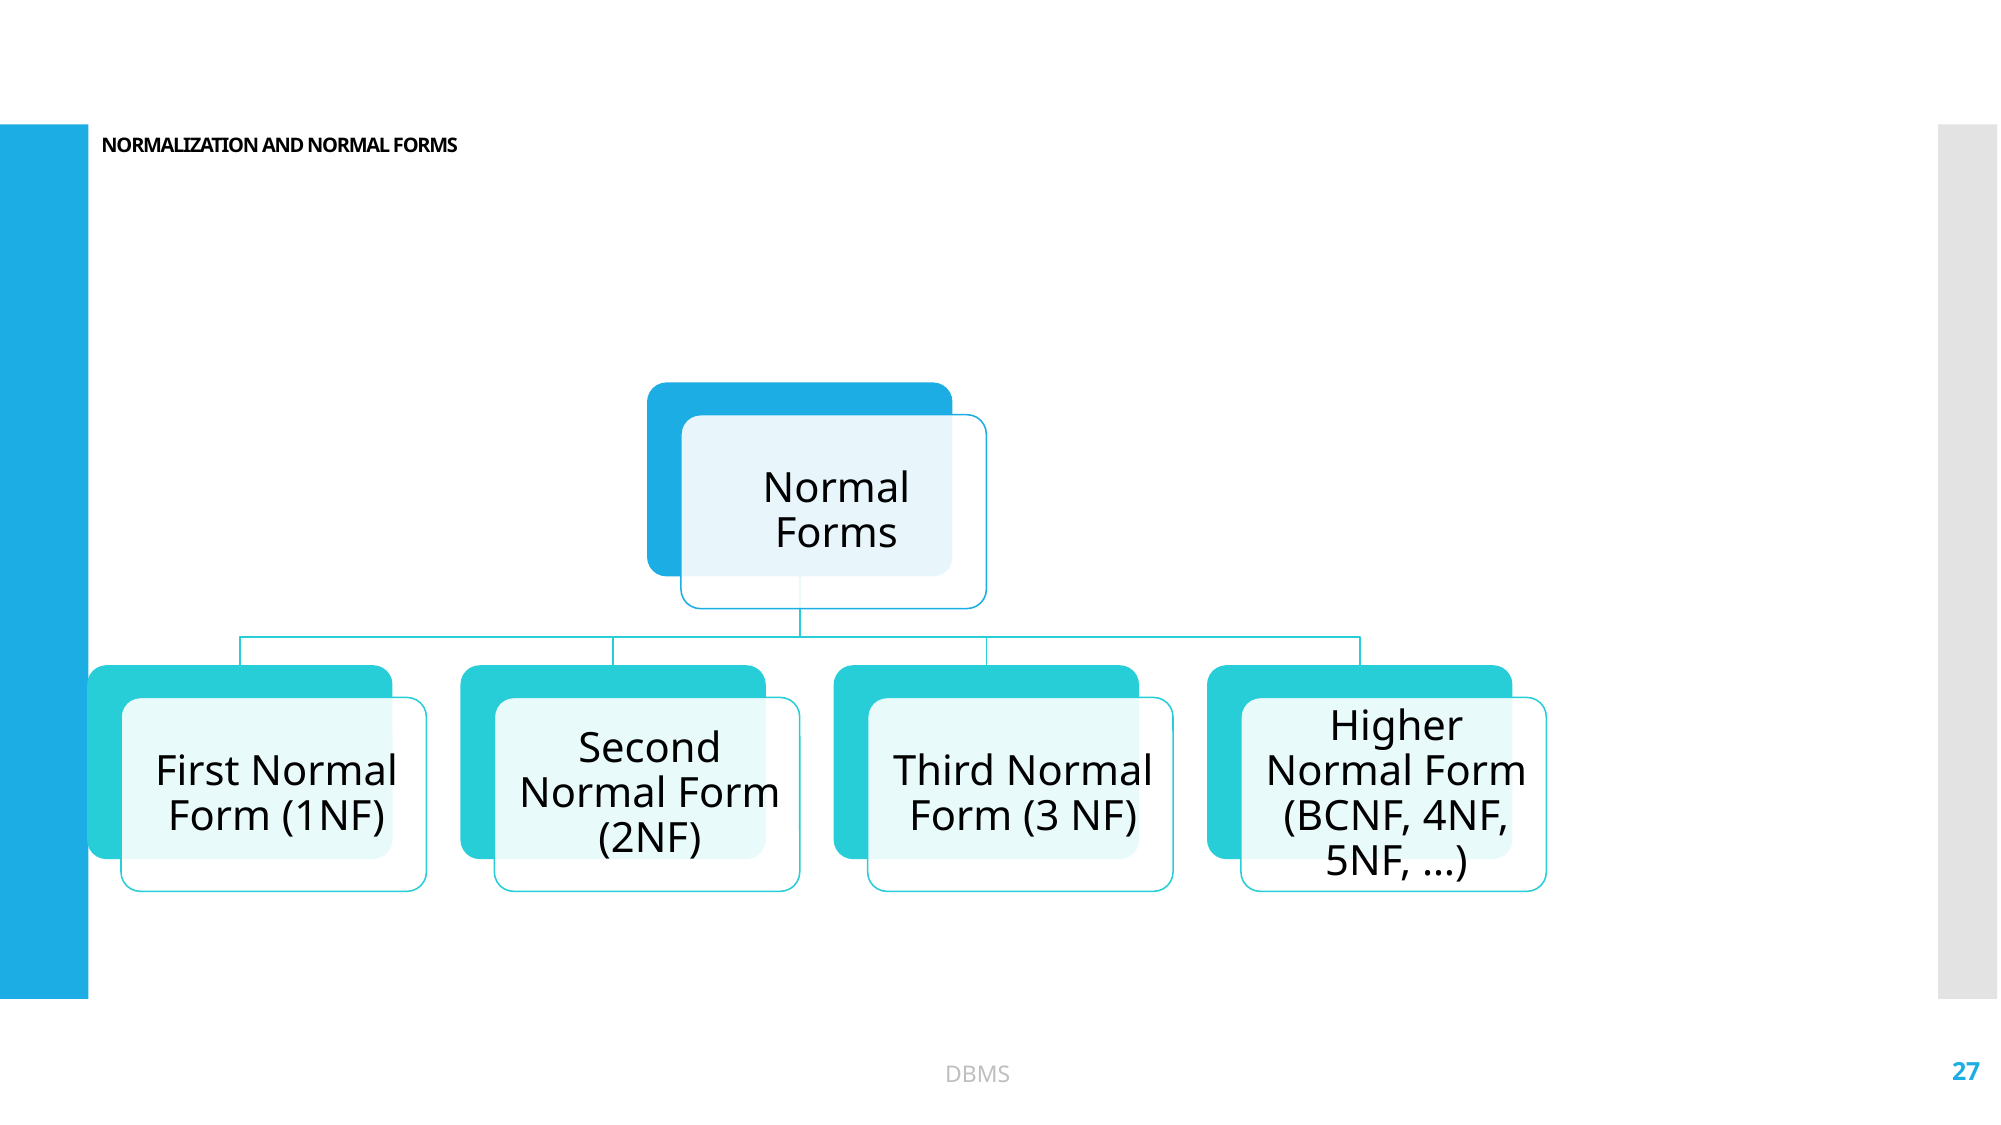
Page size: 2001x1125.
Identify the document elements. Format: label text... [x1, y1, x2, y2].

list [86, 230, 1548, 1043]
slide_number 27 [1744, 1042, 1996, 1103]
title NORMALIZATION AND NORMAL FORMS [86, 128, 1653, 189]
footer DBMS [493, 1045, 1463, 1106]
